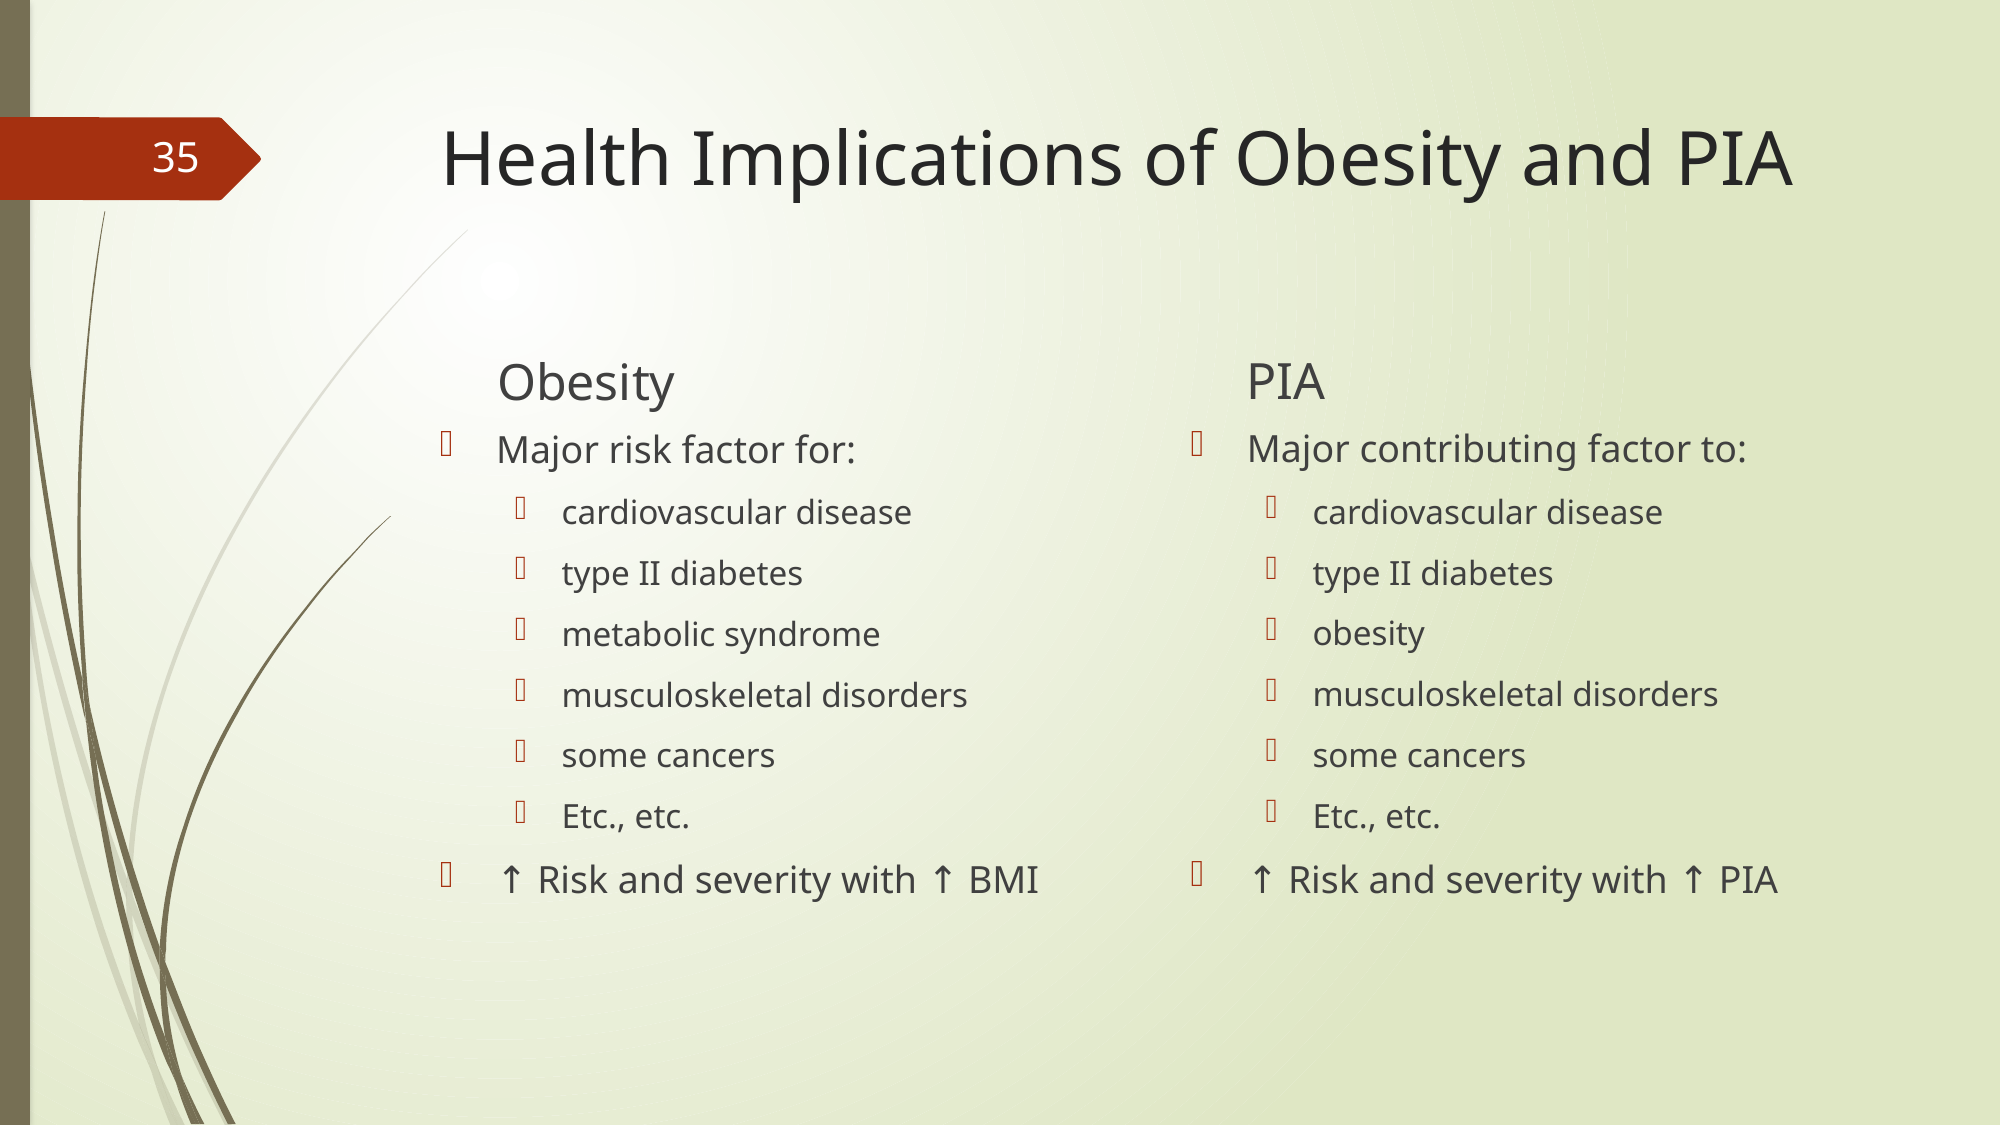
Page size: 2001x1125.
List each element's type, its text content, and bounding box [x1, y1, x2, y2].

list Obesity [482, 323, 1138, 418]
title Health Implications of Obesity and PIA [425, 102, 1888, 313]
list Major contributing factor to: cardiovascular disease type II diabetes obesity musculoskeletal disorders some cancers Etc., etc. ↑ Risk and severity with ↑ PIA [1175, 417, 1888, 968]
list PIA [1231, 323, 1888, 417]
slide_number 35 [87, 129, 216, 190]
list Major risk factor for: cardiovascular disease type II diabetes metabolic syndrome musculoskeletal disorders some cancers Etc., etc. ↑ Risk and severity with ↑ BMI [424, 418, 1138, 969]
